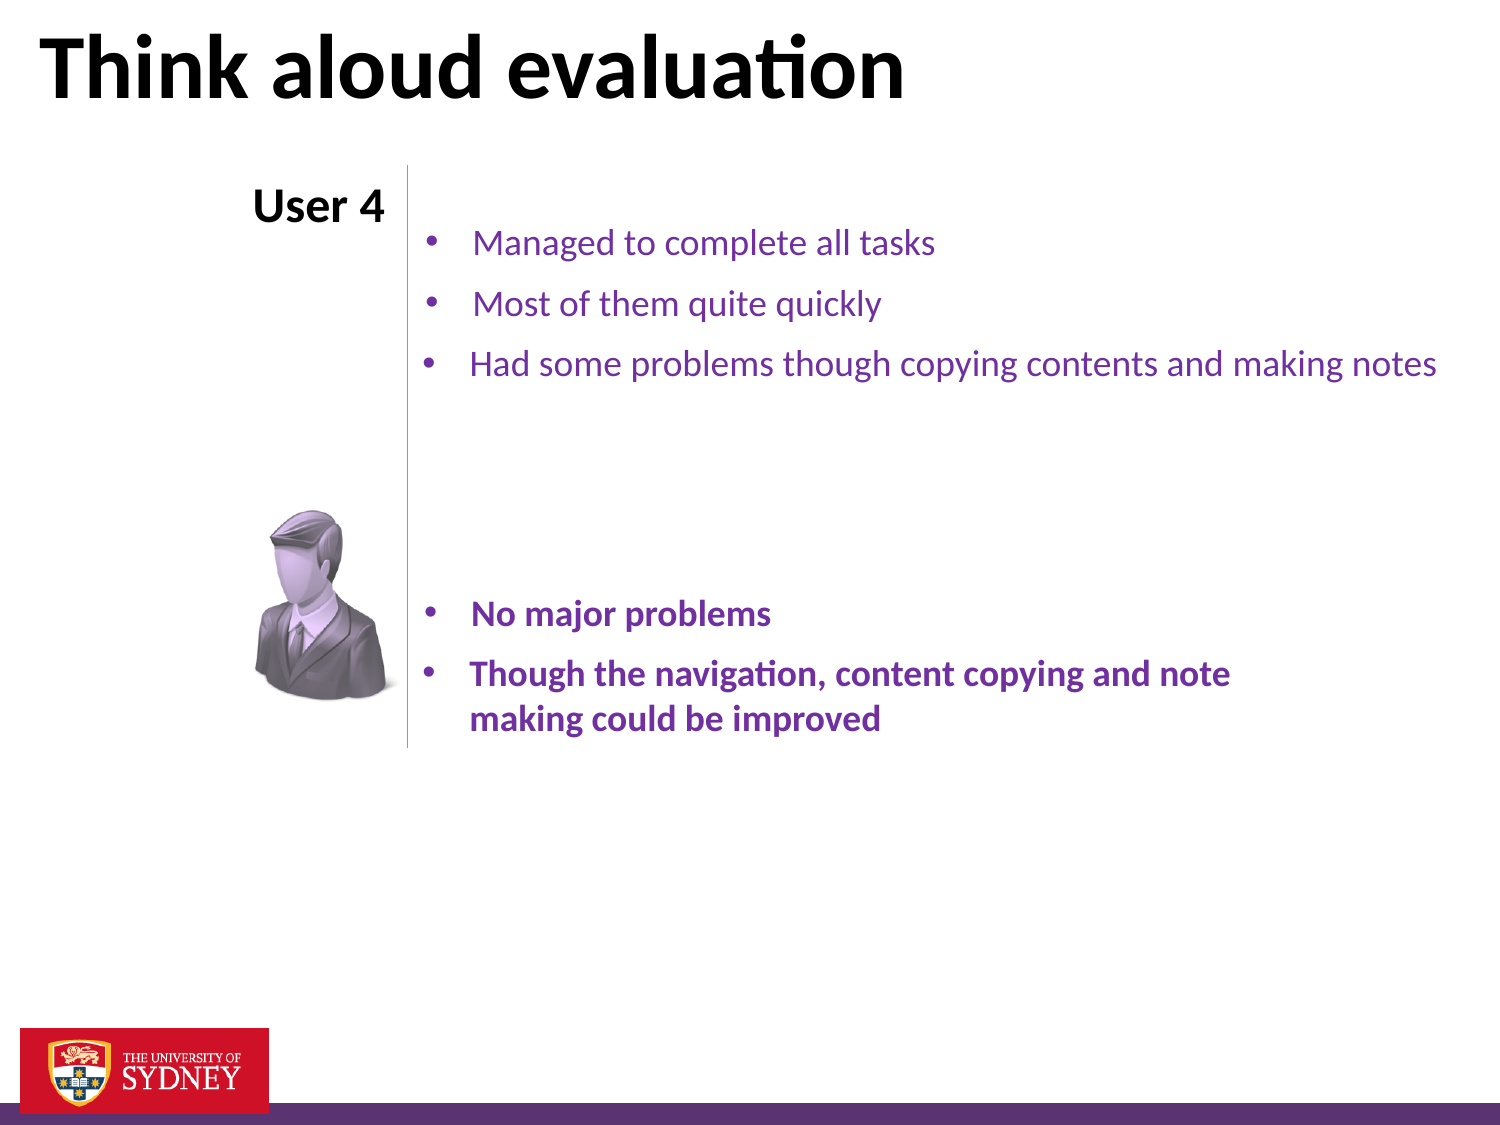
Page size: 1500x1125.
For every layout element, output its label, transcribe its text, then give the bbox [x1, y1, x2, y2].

text_box No major problems [415, 581, 787, 641]
text_box Managed to complete all tasks [410, 210, 952, 271]
picture [20, 1028, 270, 1115]
picture [222, 509, 415, 703]
text_box Had some problems though copying contents and making notes [408, 332, 1482, 392]
text_box Most of them quite quickly [410, 271, 898, 332]
text_box Though the navigation, content copying and note making could be improved [408, 641, 1275, 747]
text_box Think aloud evaluation [24, 0, 924, 125]
text_box User 4 [237, 165, 400, 241]
text_box [0, 1102, 1500, 1125]
